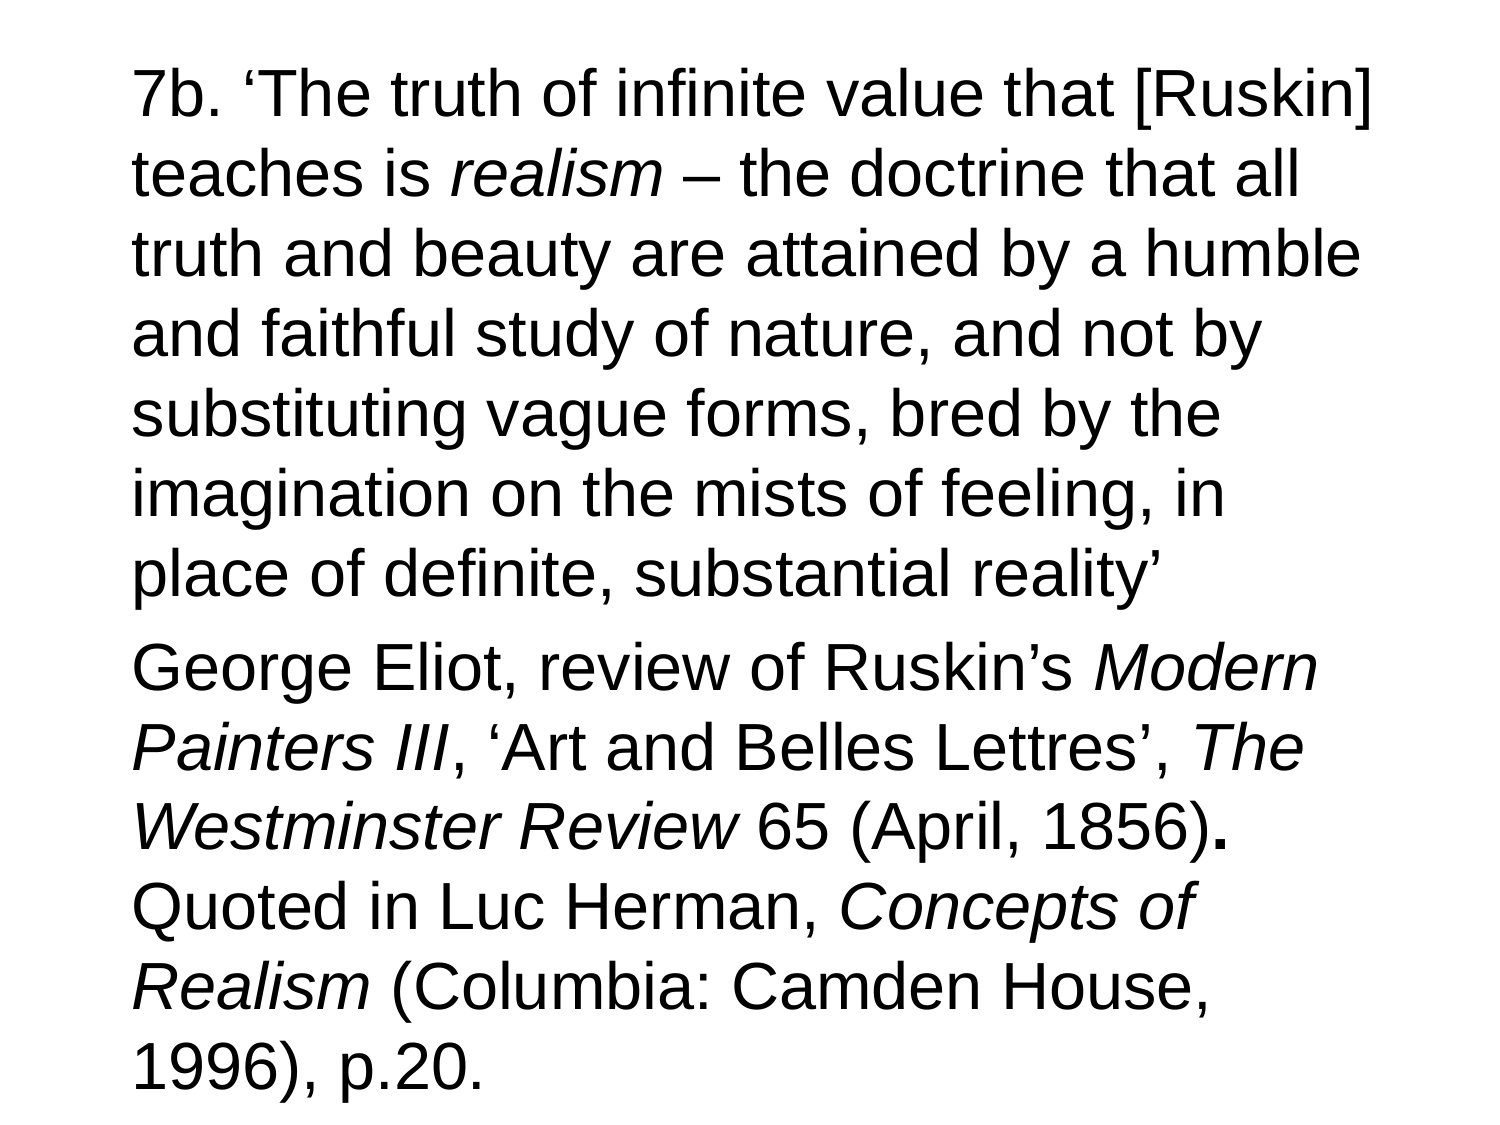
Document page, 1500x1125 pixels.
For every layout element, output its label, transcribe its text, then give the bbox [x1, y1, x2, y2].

list 7b. ‘The truth of infinite value that [Ruskin] teaches is realism – the doctrine that all truth and beauty are attained by a humble and faithful study of nature, and not by substituting vague forms, bred by the imagination on the mists of feeling, in place of definite, substantial reality’ George Eliot, review of Ruskin’s Modern Painters III, ‘Art and Belles Lettres’, The Westminster Review 65 (April, 1856). Quoted in Luc Herman, Concepts of Realism (Columbia: Camden House, 1996), p.20. [116, 42, 1392, 718]
